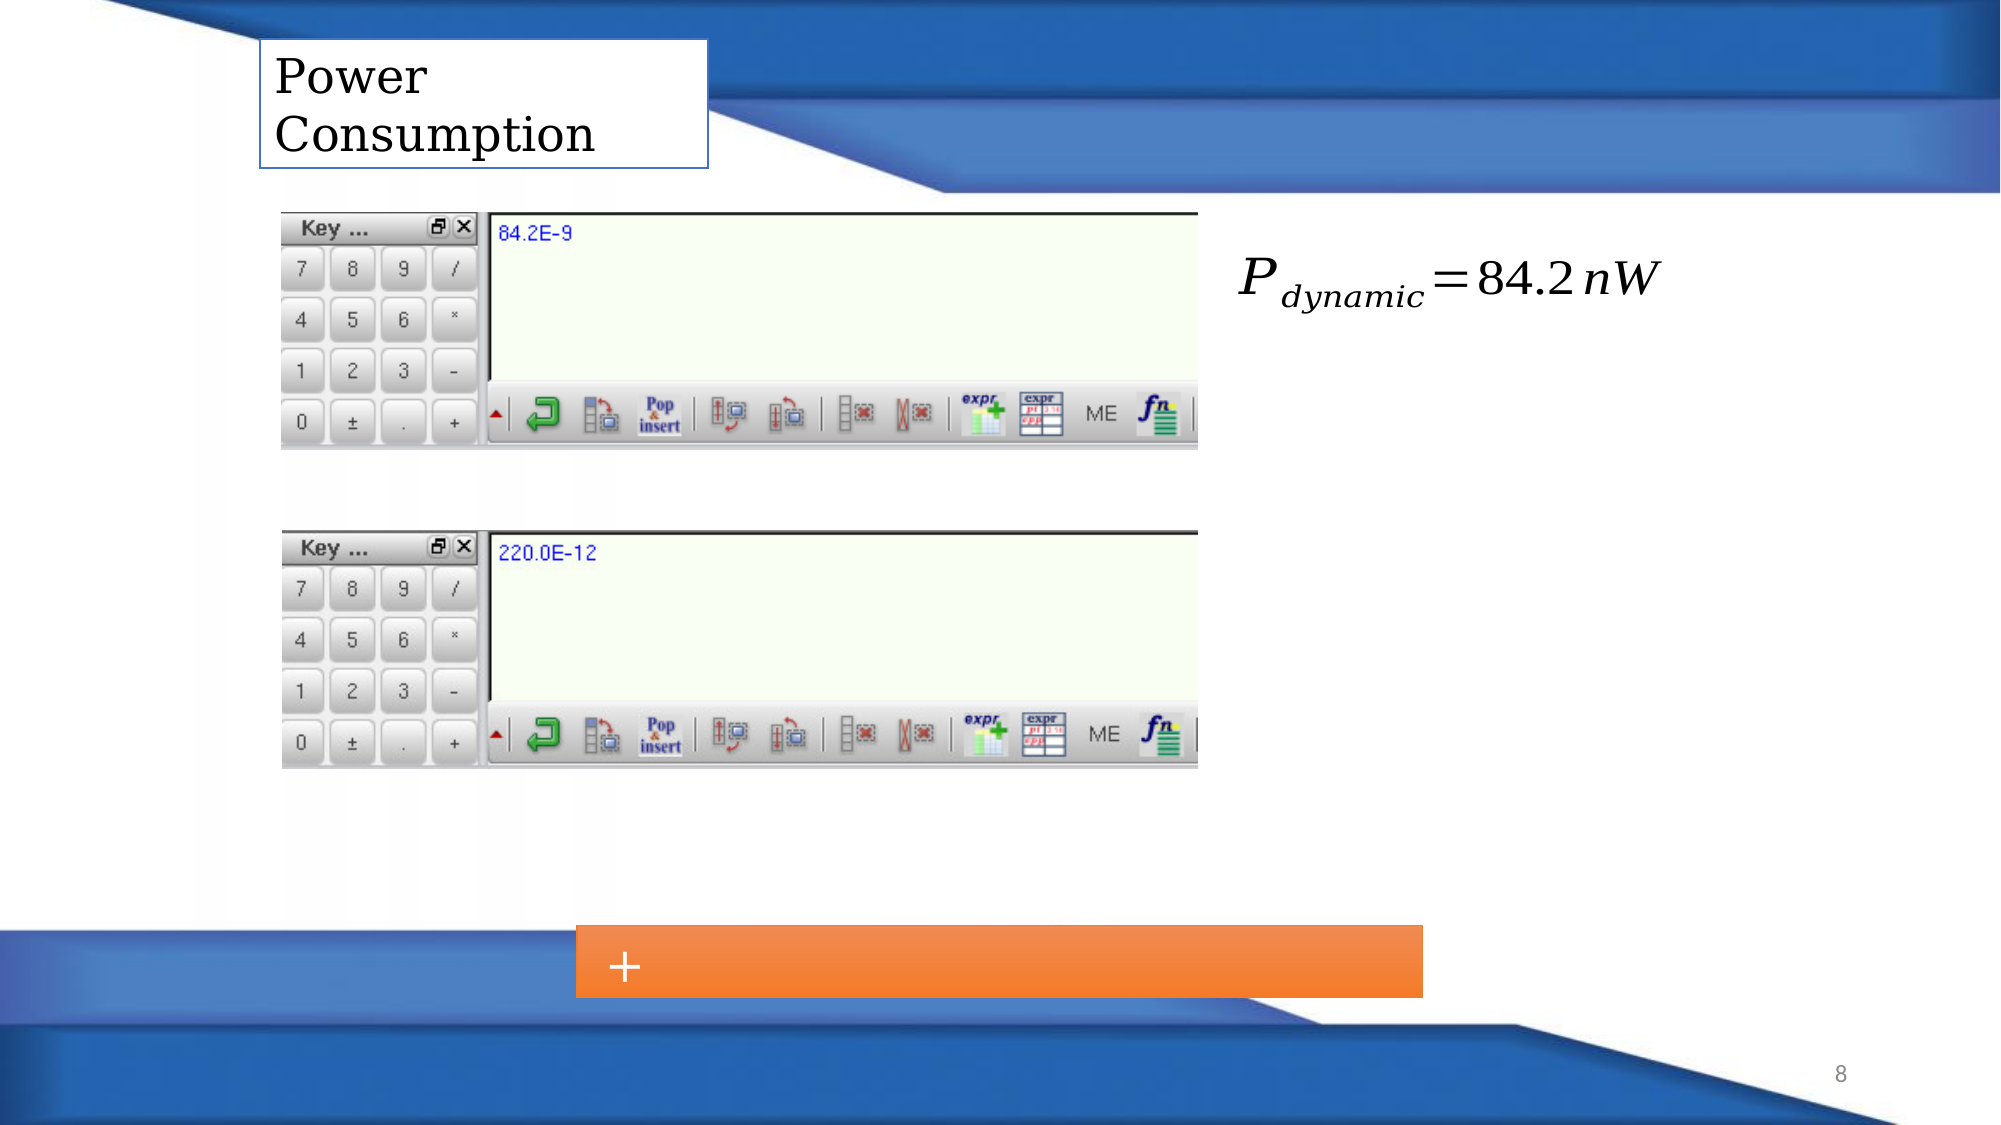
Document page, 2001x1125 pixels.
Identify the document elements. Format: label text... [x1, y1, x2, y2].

slide_number 8 [1412, 1042, 1863, 1103]
text_box Power Consumption [259, 38, 709, 169]
picture [0, 0, 2001, 1125]
